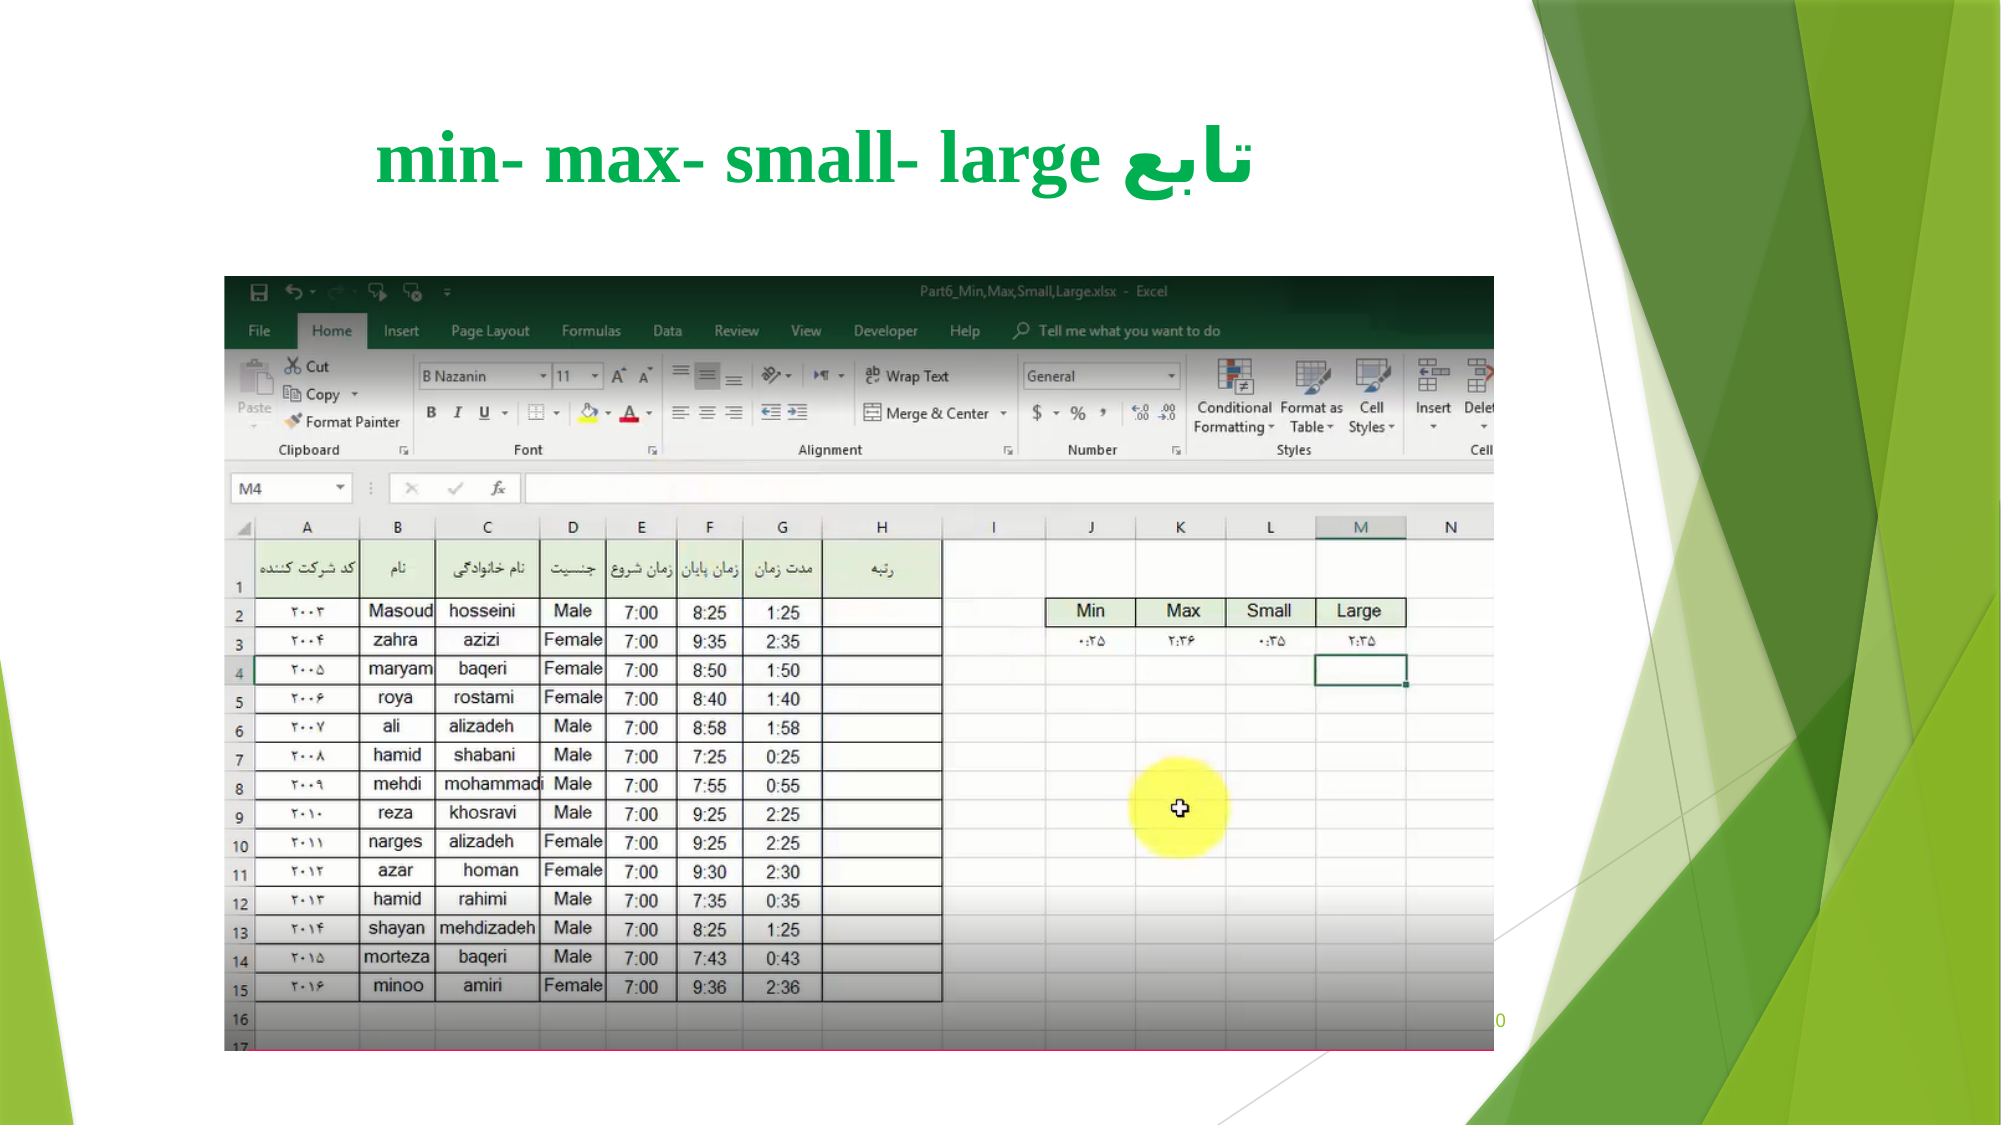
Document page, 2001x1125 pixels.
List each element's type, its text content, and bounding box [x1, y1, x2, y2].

title تابع min- max- small- large [111, 99, 1522, 317]
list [221, 276, 1494, 1052]
slide_number 20 [1499, 991, 1522, 1051]
